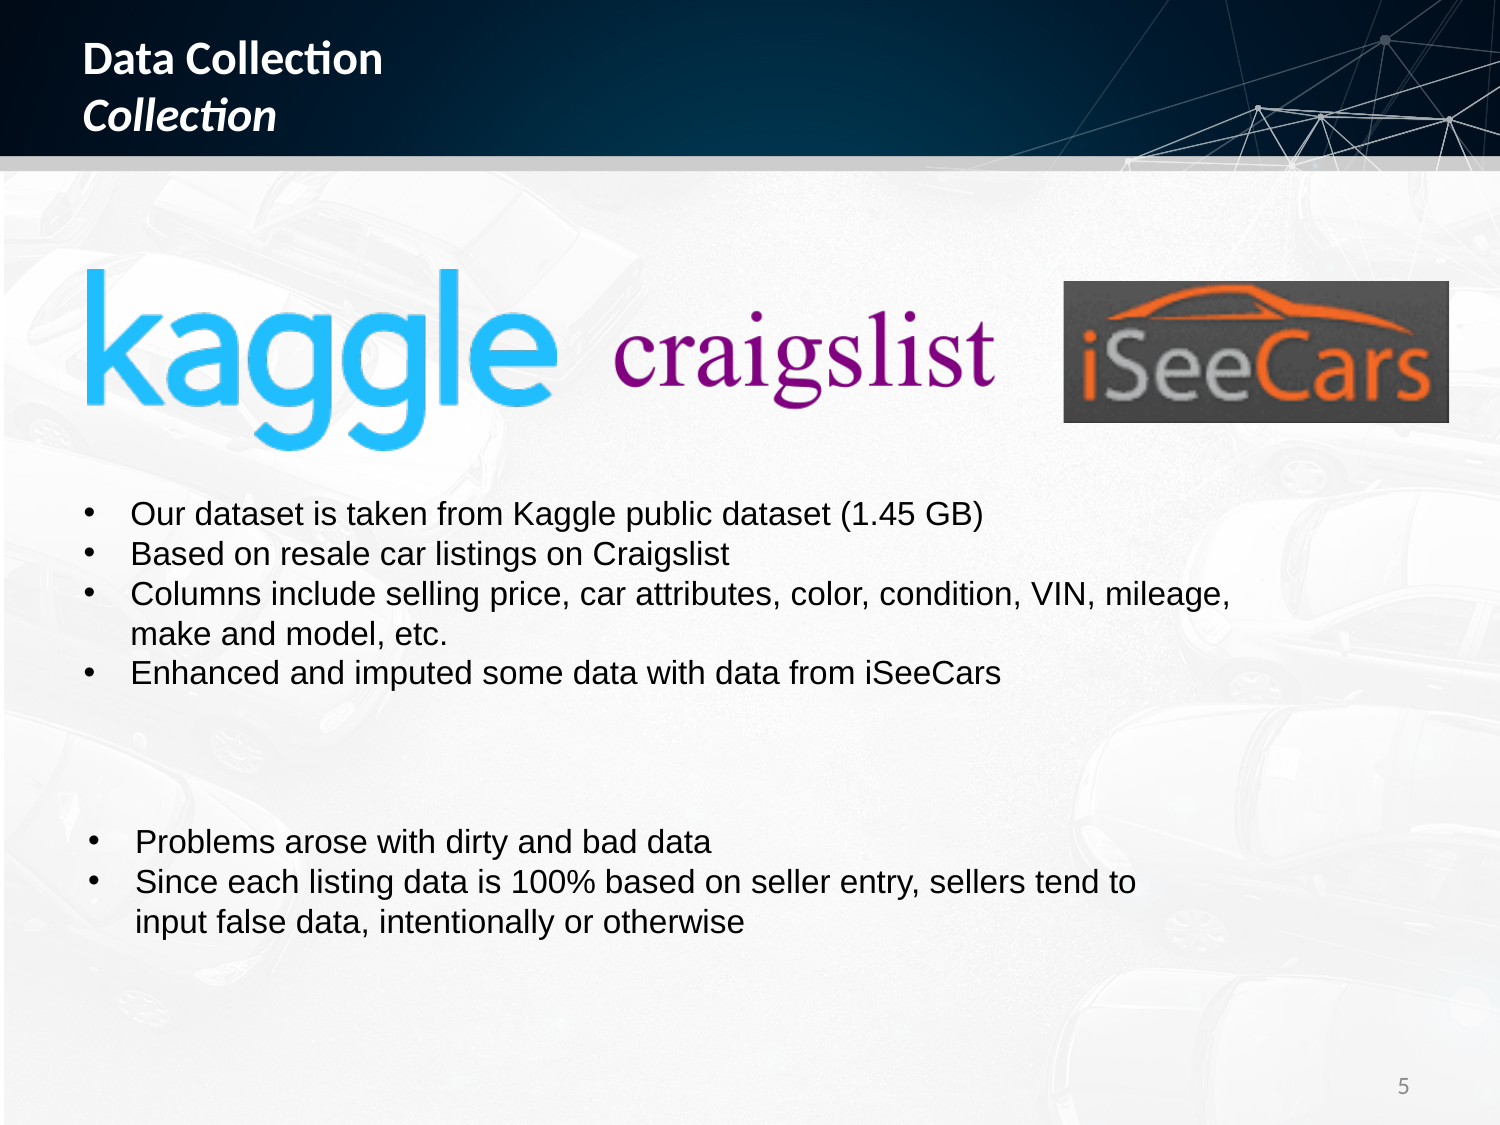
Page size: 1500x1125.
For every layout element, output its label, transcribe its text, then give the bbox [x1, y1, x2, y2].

text_box Our dataset is taken from Kaggle public dataset (1.45 GB) Based on resale car listings on Craigslist Columns include selling price, car attributes, color, condition, VIN, mileage, make and model, etc. Enhanced and imputed some data with data from iSeeCars [68, 484, 1264, 739]
picture [0, 0, 1500, 1125]
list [87, 269, 557, 452]
title Data Collection Collection [67, 19, 1424, 149]
slide_number 5 [1074, 1066, 1425, 1103]
text_box Problems arose with dirty and bad data Since each listing data is 100% based on seller entry, sellers tend to input false data, intentionally or otherwise [73, 772, 1170, 1028]
